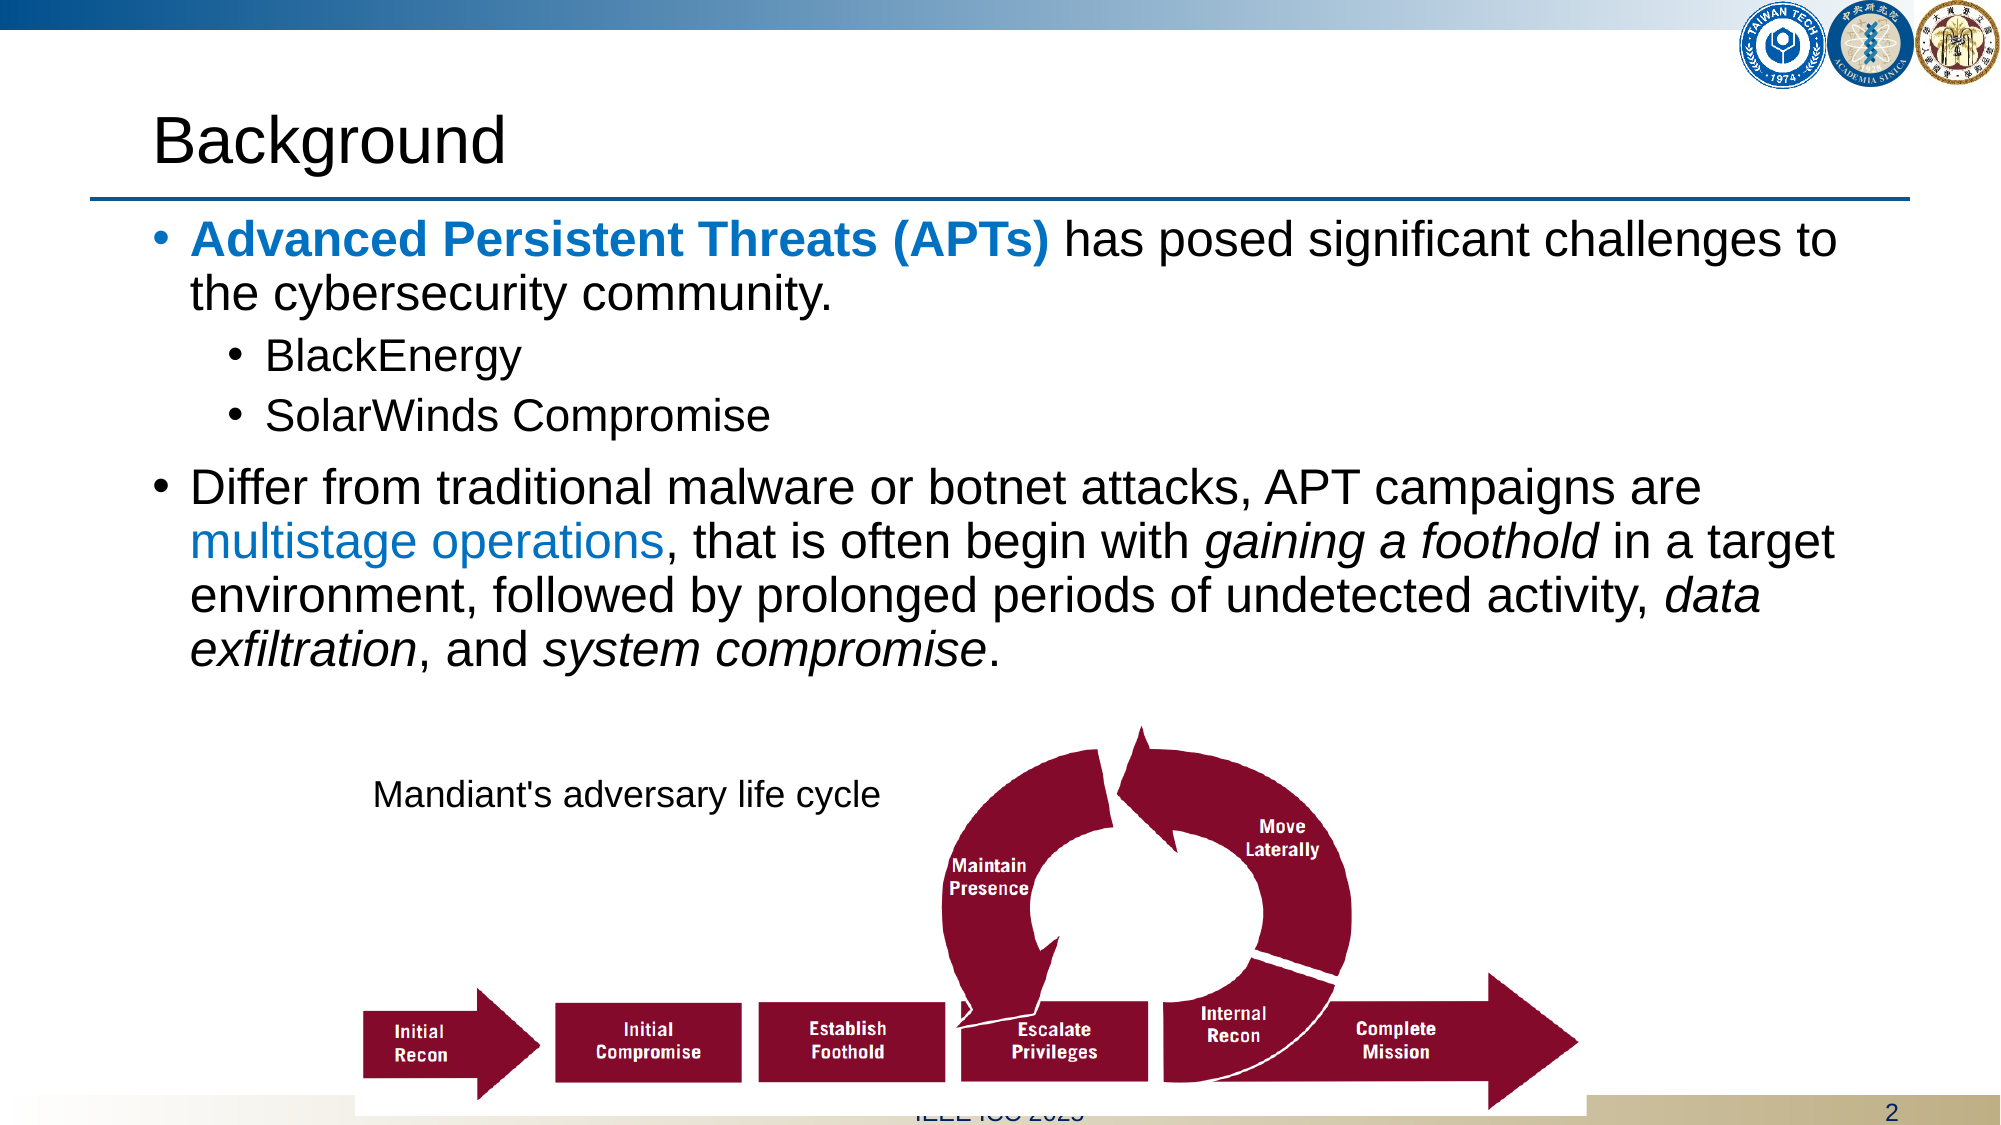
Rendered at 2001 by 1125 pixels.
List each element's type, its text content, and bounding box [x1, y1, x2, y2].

list Advanced Persistent Threats (APTs) has posed significant challenges to the cybersecurity community. BlackEnergy SolarWinds Compromise Differ from traditional malware or botnet attacks, APT campaigns are multistage operations, that is often begin with gaining a foothold in a target environment, followed by prolonged periods of undetected activity, data exfiltration, and system compromise. [137, 205, 1863, 1035]
slide_number 2 [1601, 1082, 1915, 1125]
picture [354, 722, 1587, 1116]
picture [1737, 0, 2000, 91]
title Background [137, 91, 1863, 193]
footer IEEE ICC 2025 [662, 1116, 1338, 1125]
